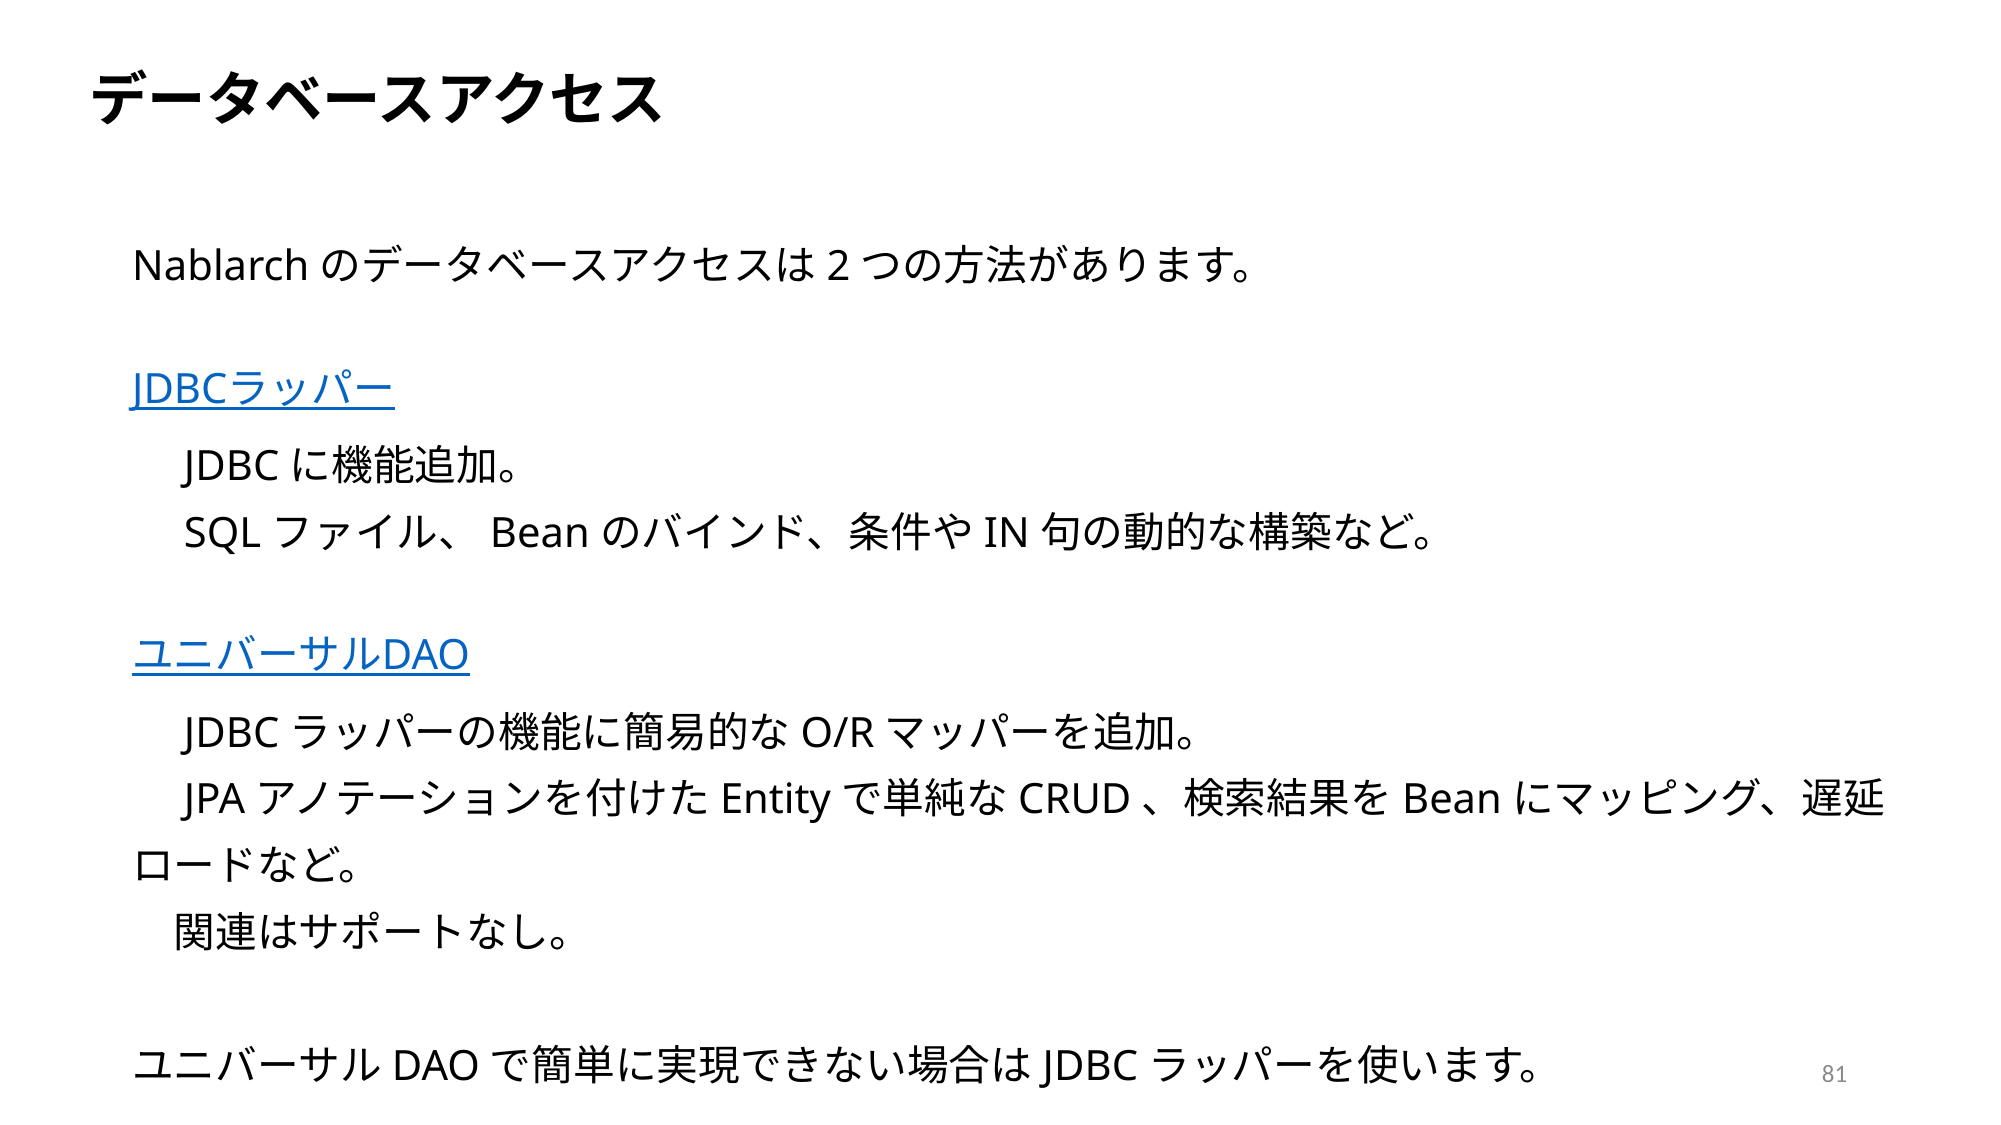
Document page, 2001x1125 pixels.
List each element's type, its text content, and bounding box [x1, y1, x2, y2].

text_box Nablarchのデータベースアクセスは2つの方法があります。 JDBCラッパー JDBCに機能追加。 SQLファイル、Beanのバインド、条件やIN句の動的な構築など。 ユニバーサルDAO JDBCラッパーの機能に簡易的なO/Rマッパーを追加。 JPAアノテーションを付けたEntityで単純なCRUD、検索結果をBeanにマッピング、遅延ロードなど。 関連はサポートなし。 ユニバーサルDAOで簡単に実現できない場合はJDBCラッパーを使います。 [117, 214, 1904, 1097]
text_box データベースアクセス [75, 54, 1614, 140]
slide_number 81 [1412, 1042, 1863, 1103]
